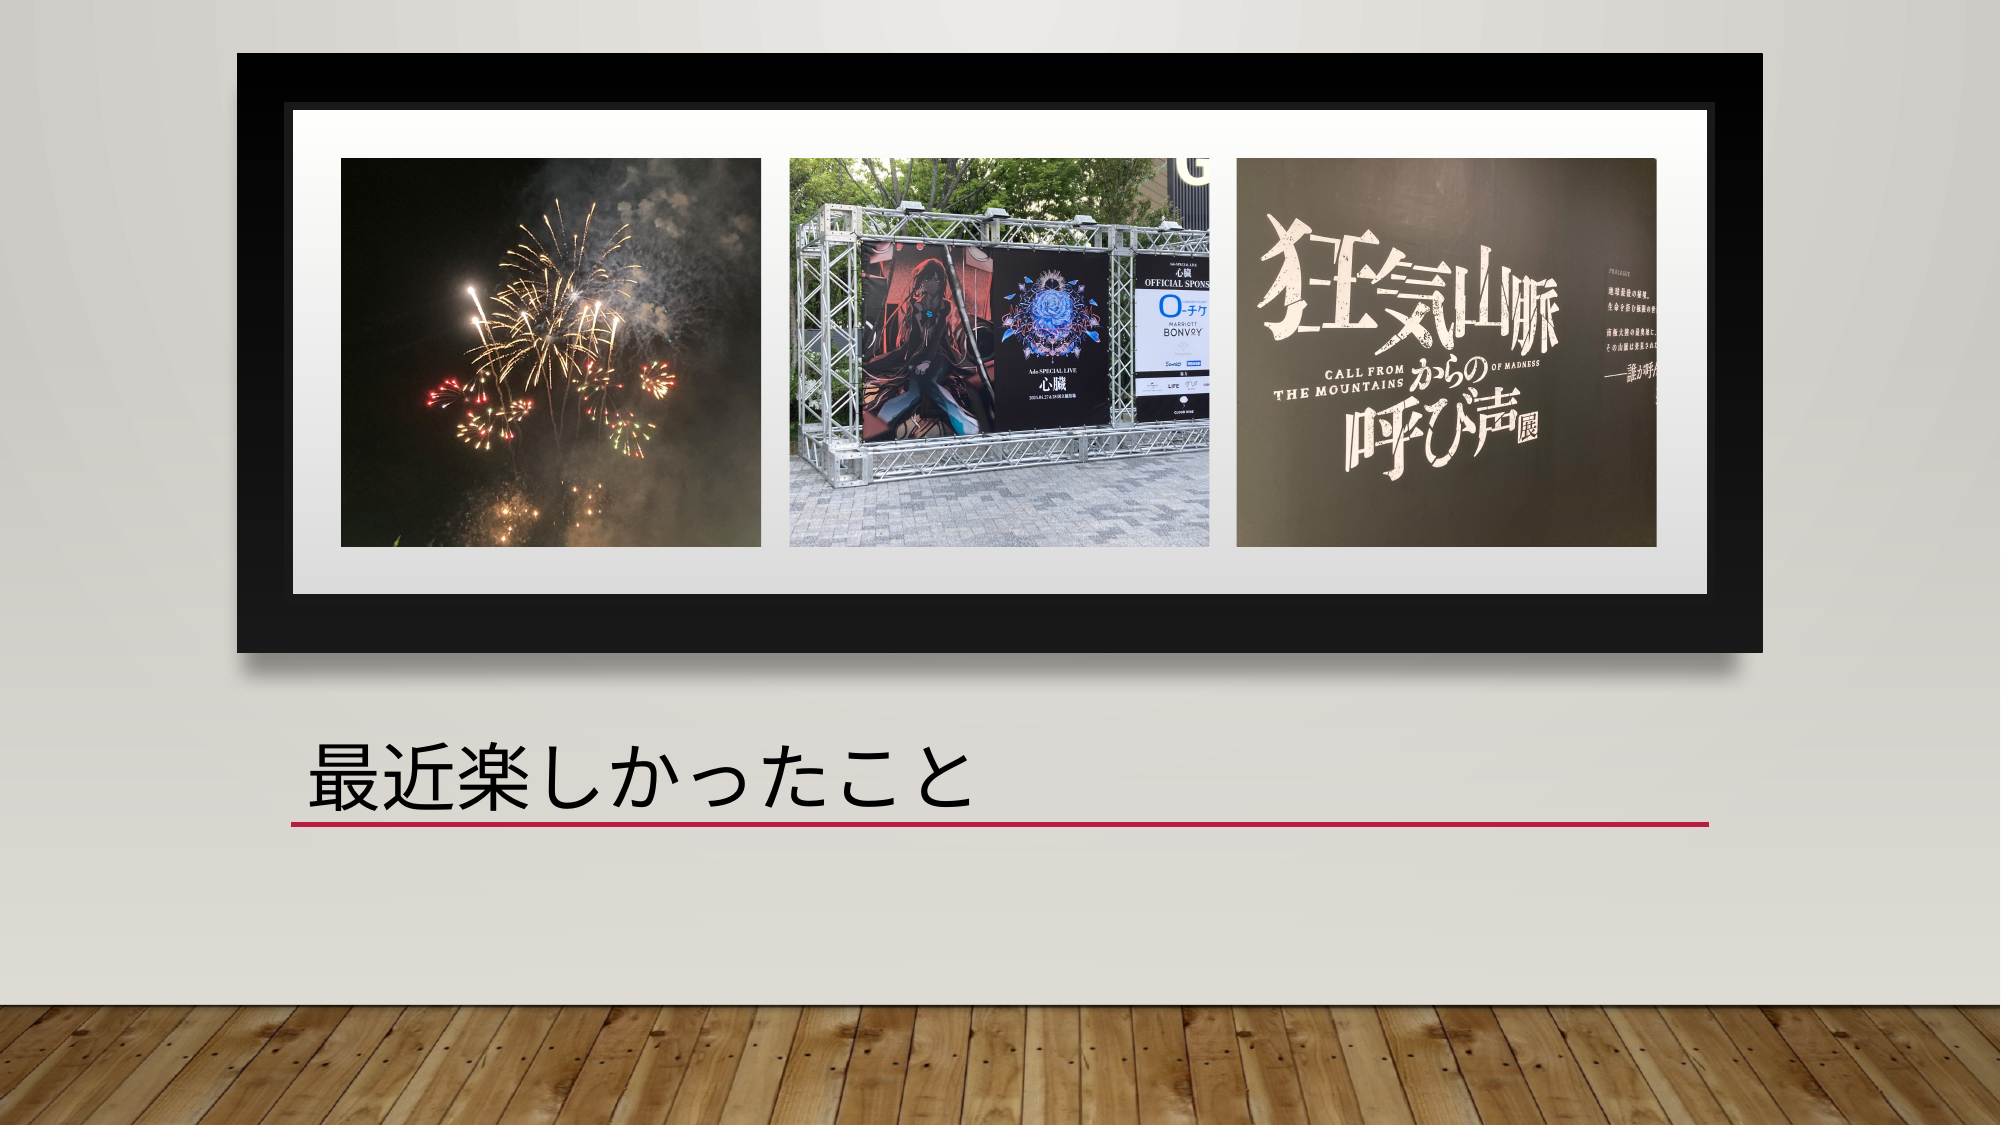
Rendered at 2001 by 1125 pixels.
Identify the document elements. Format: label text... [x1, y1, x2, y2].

picture [0, 1006, 2000, 1125]
picture [789, 157, 1210, 547]
text_box [0, 0, 2000, 330]
picture [1236, 157, 1657, 547]
title 最近楽しかったこと [291, 731, 1710, 822]
text_box [0, 330, 2000, 1004]
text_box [236, 52, 1763, 653]
picture [340, 157, 762, 547]
